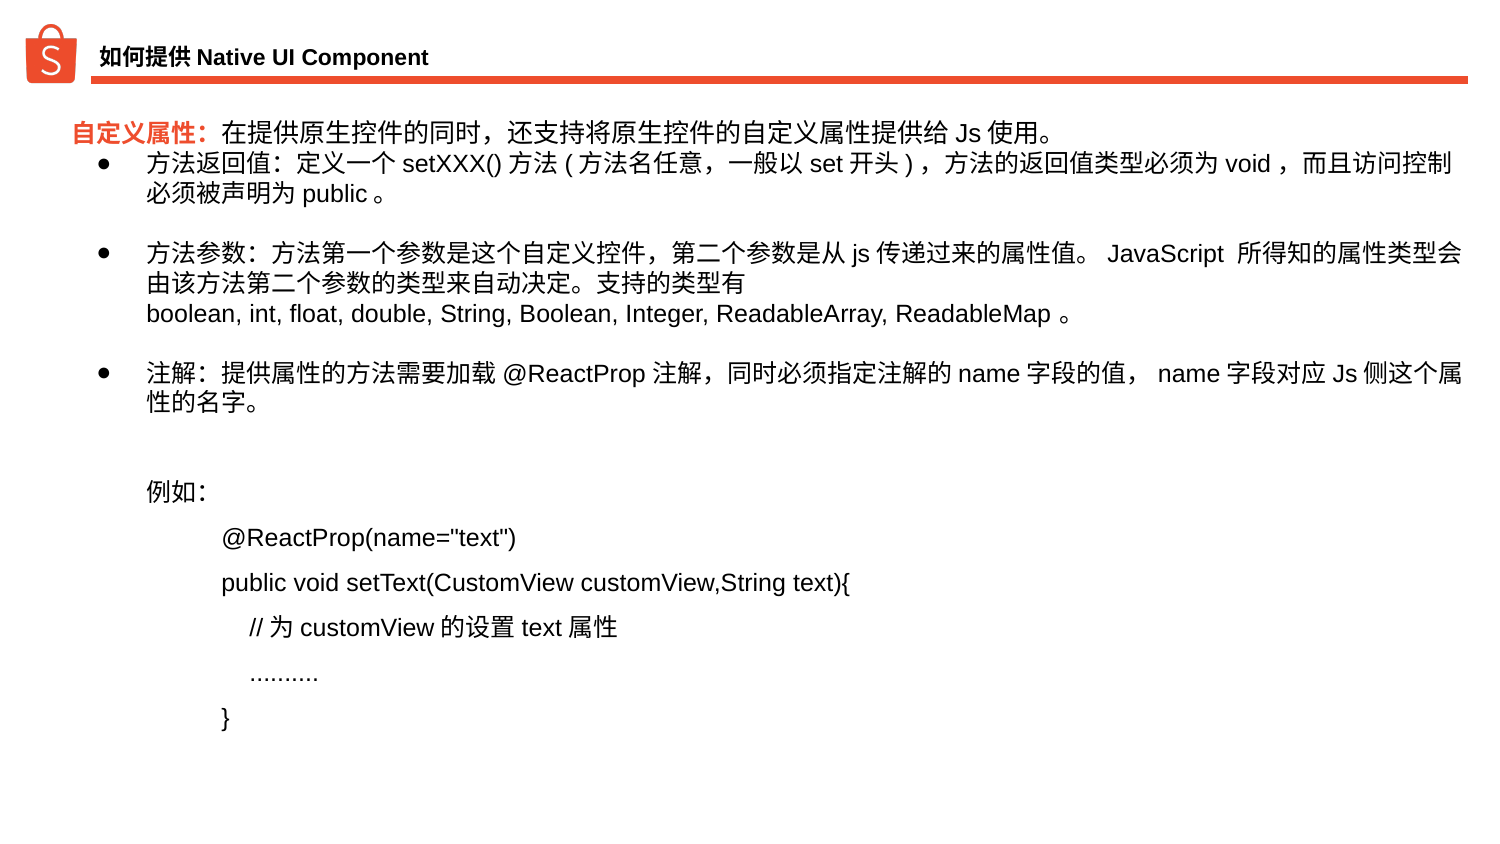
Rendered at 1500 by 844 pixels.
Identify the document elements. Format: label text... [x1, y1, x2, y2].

title 如何提供Native UI Component [90, 7, 1413, 80]
text_box 自定义属性：在提供原生控件的同时，还支持将原生控件的自定义属性提供给Js使用。 方法返回值：定义一个setXXX()方法(方法名任意，一般以set开头)，方法的返回值类型必须为void，而且访问控制必须被声明为public。 方法参数：方法第一个参数是这个自定义控件，第二个参数是从js传递过来的属性值。JavaScript 所得知的属性类型会由该方法第二个参数的类型来自动决定。支持的类型有boolean, int, float, double, String, Boolean, Integer, ReadableArray, ReadableMap。 注解：提供属性的方法需要加载@ReactProp注解，同时必须指定注解的name字段的值，name字段对应Js侧这个属性的名字。 例如： @ReactProp(name="text") public void setText(CustomView customView,String text){ //为customView的设置text属性 .......... } [65, 95, 1475, 831]
picture [25, 24, 81, 86]
